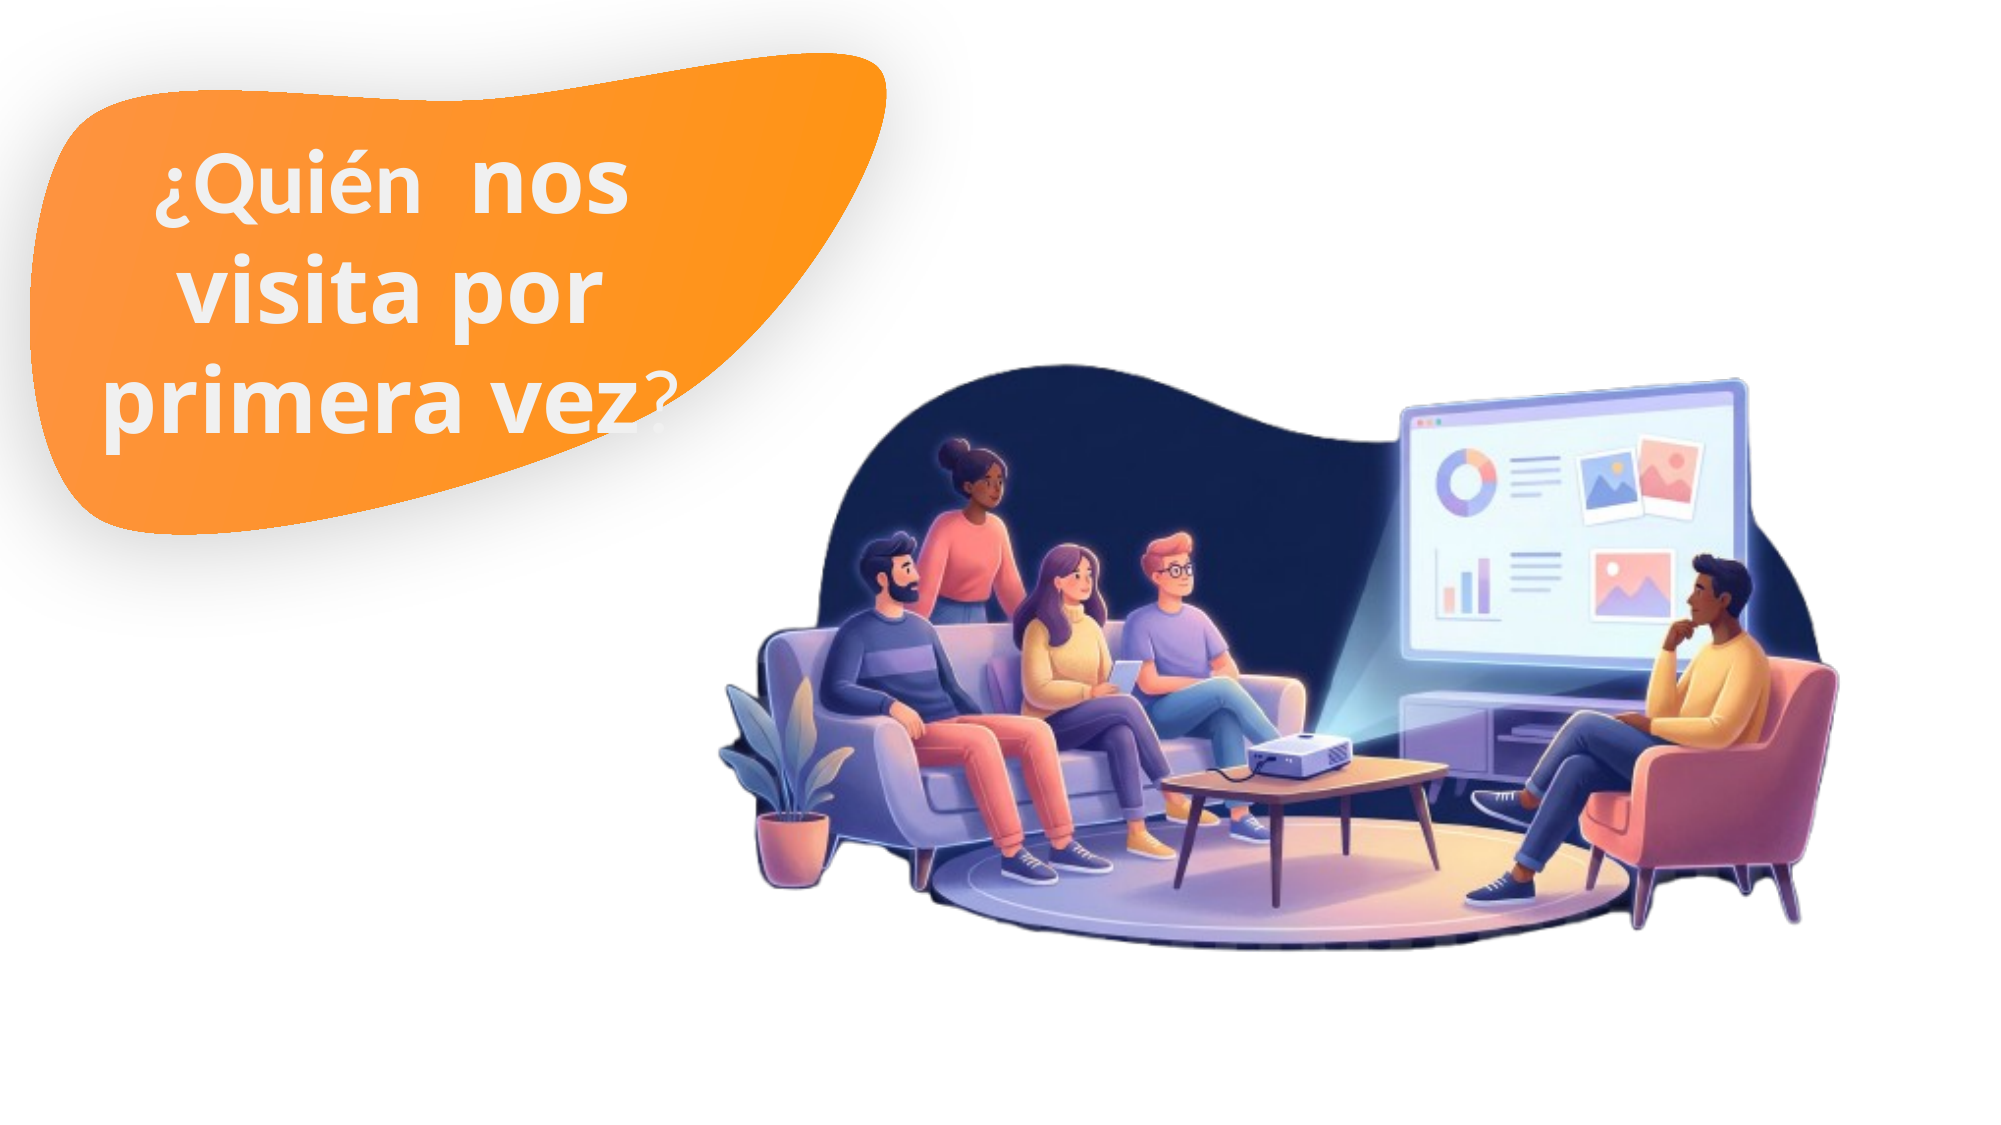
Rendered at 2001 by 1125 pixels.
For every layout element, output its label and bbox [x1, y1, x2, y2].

text_box [0, 0, 899, 493]
picture [625, 276, 1938, 1009]
